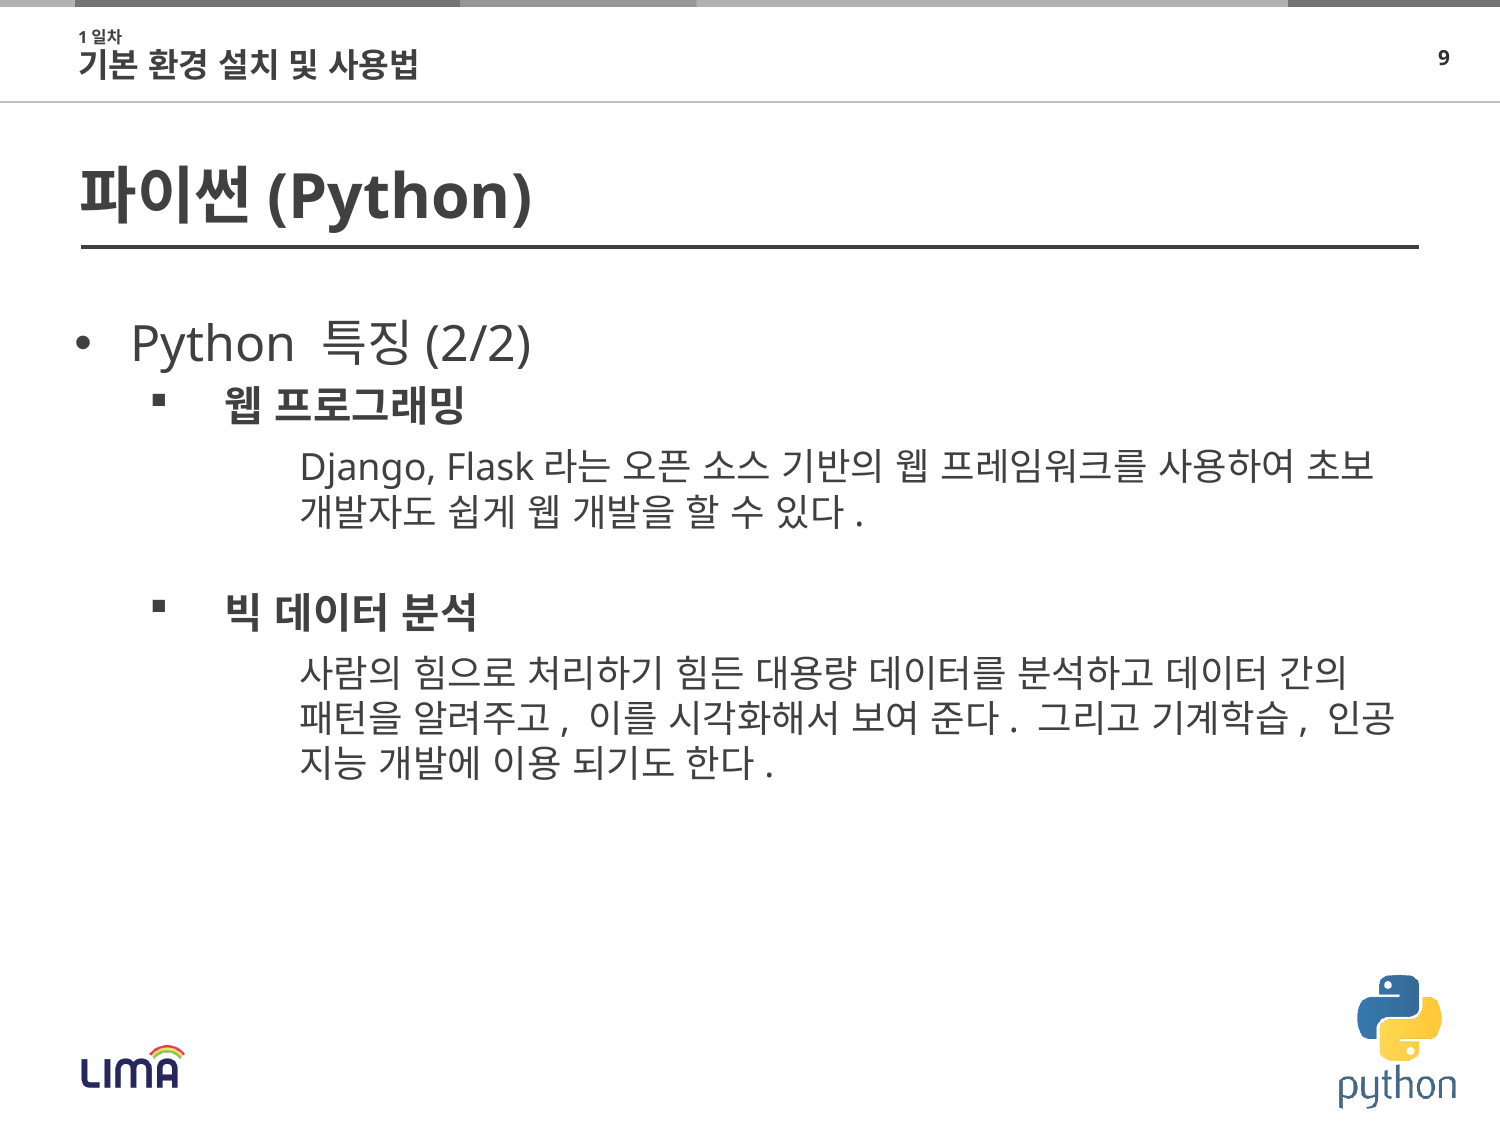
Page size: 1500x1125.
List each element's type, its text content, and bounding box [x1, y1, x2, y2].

list Python 특징(2/2) 웹 프로그래밍 Django, Flask라는 오픈 소스 기반의 웹 프레임워크를 사용하여 초보 개발자도 쉽게 웹 개발을 할 수 있다. 빅 데이터 분석 사람의 힘으로 처리하기 힘든 대용량 데이터를 분석하고 데이터 간의 패턴을 알려주고, 이를 시각화해서 보여 준다. 그리고 기계학습, 인공 지능 개발에 이용 되기도 한다. [59, 304, 1431, 966]
picture [0, 0, 1500, 23]
title 파이썬(Python) [65, 148, 1416, 257]
picture [81, 1045, 185, 1088]
text_box 1일차 기본 환경 설치 및 사용법 [61, 21, 644, 93]
picture [1255, 972, 1500, 1115]
